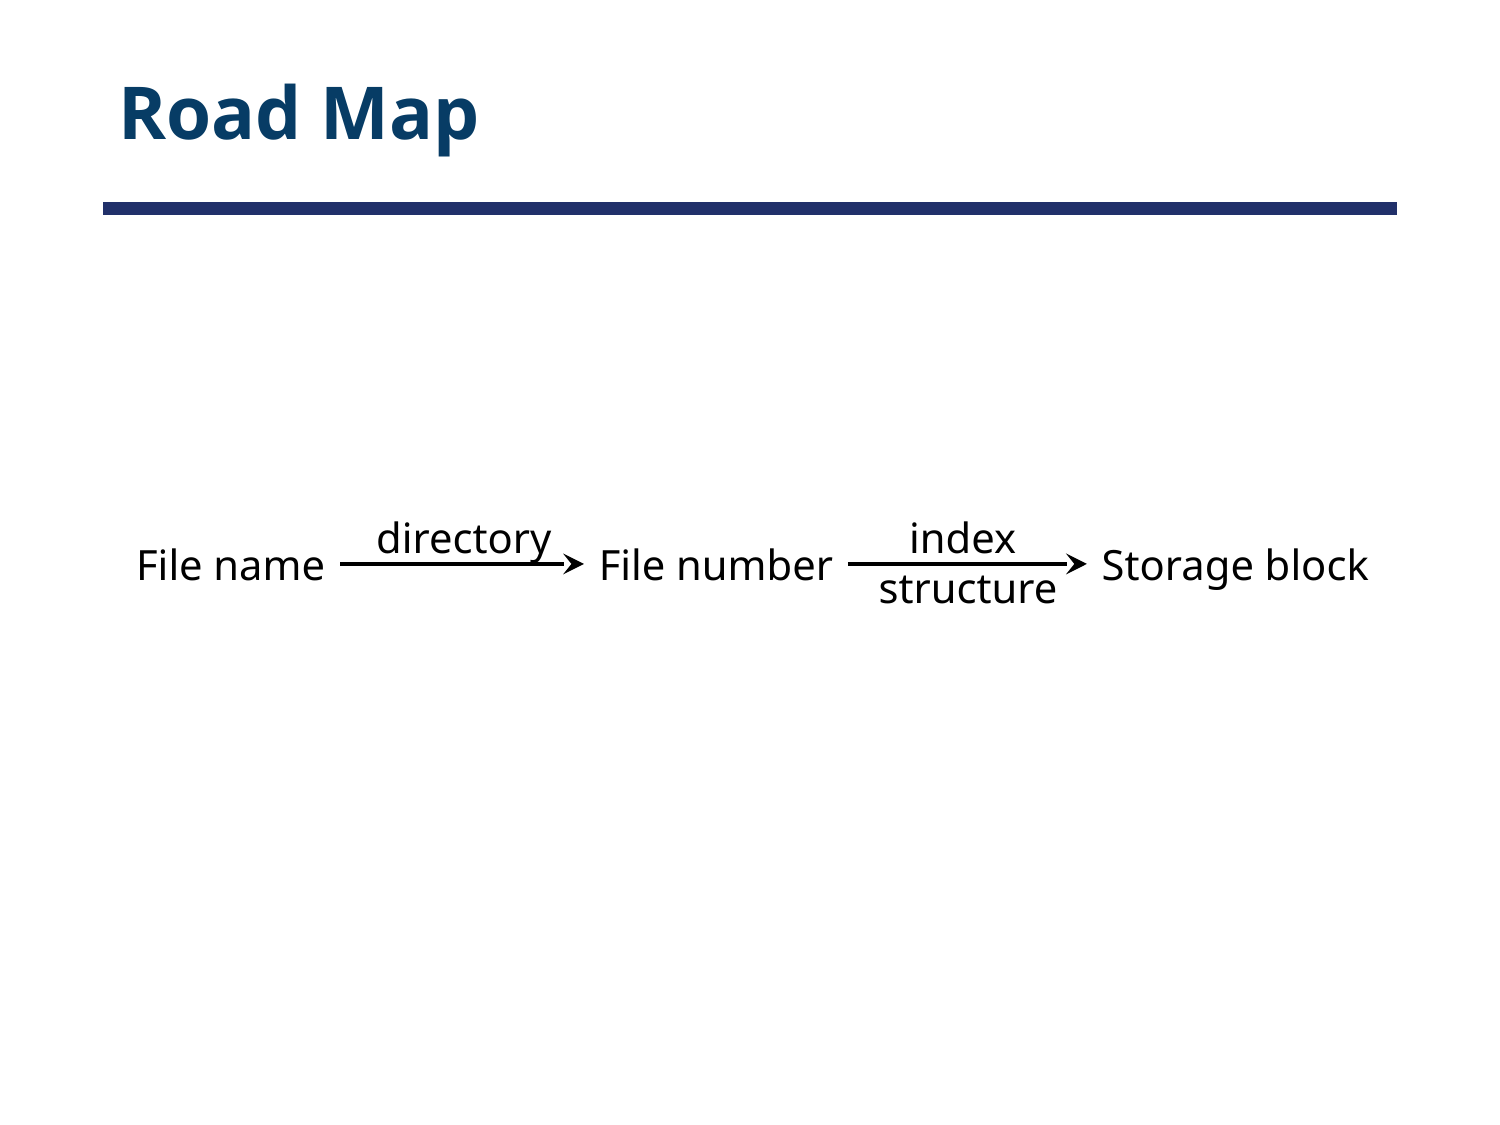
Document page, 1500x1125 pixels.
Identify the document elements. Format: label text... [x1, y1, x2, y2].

title Road Map [103, 34, 1397, 197]
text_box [137, 504, 1363, 621]
